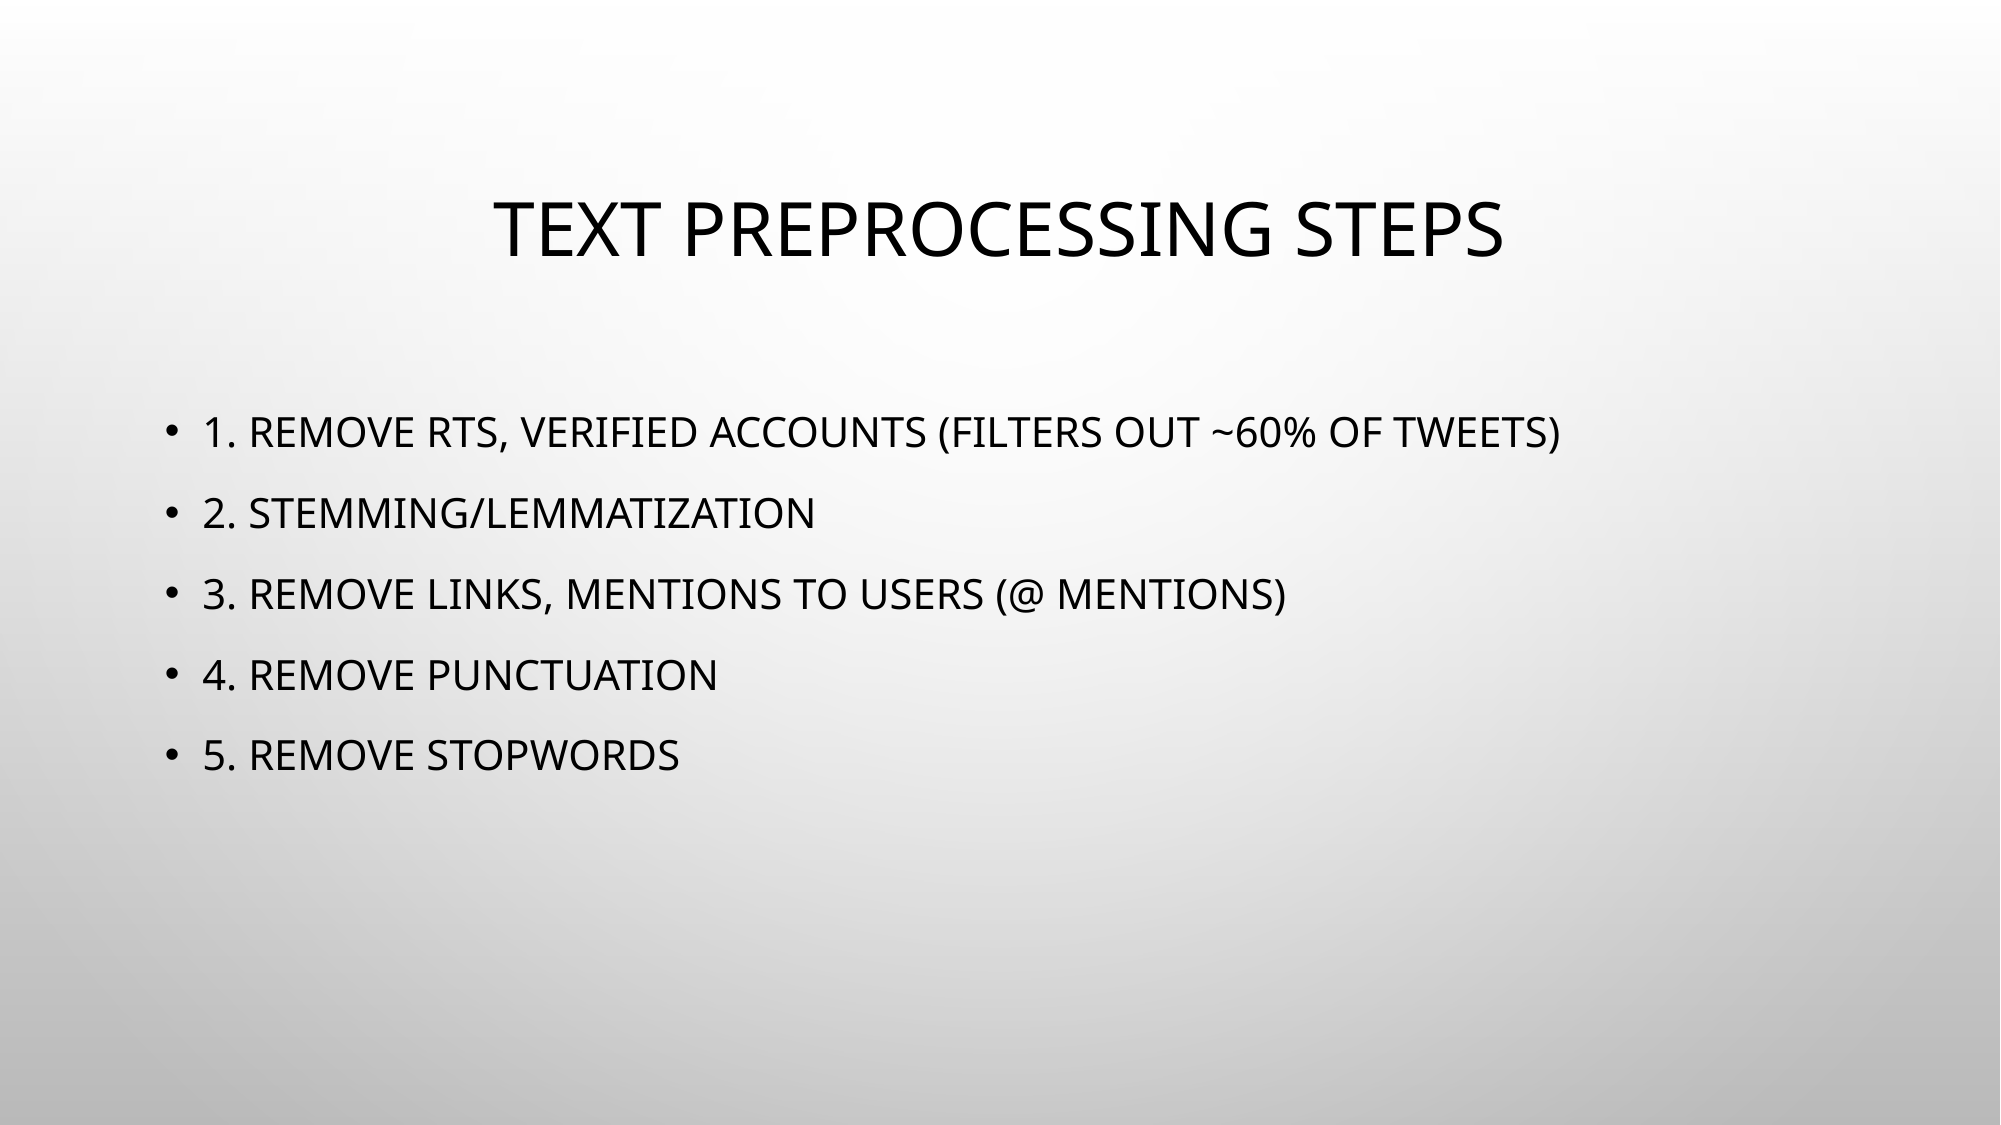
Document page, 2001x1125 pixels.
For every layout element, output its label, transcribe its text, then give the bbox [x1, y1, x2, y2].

title Text Preprocessing steps [149, 101, 1851, 364]
list 1. Remove RTs, verified accounts (filters out ~60% of tweets) 2. Stemming/Lemmatization 3. Remove links, mentions to users (@ mentions) 4. Remove punctuation 5. Remove stopwords [149, 388, 1851, 950]
picture [0, 0, 2000, 1125]
